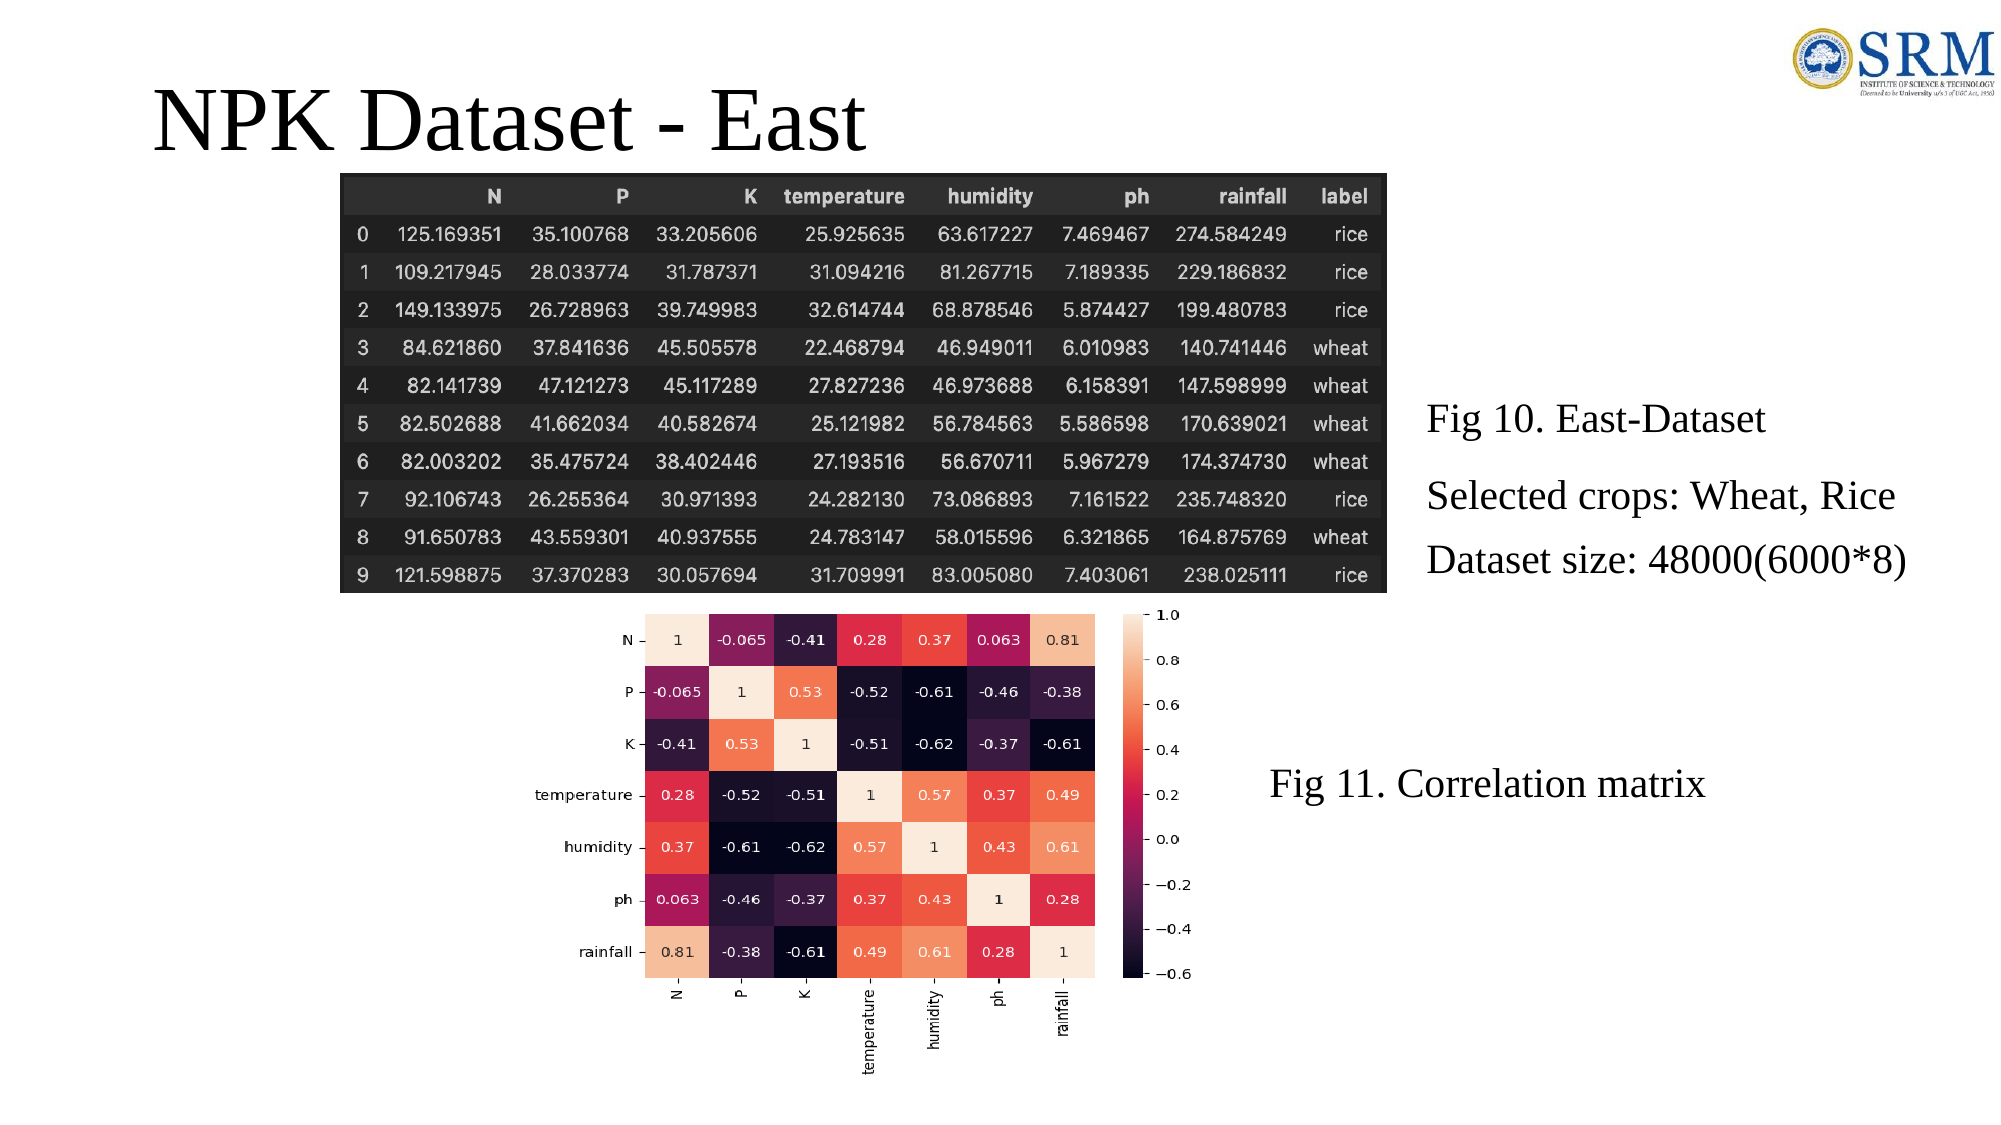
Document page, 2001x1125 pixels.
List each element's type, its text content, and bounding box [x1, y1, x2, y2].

text_box Fig 11. Correlation matrix [1254, 740, 1747, 821]
title NPK Dataset - East [137, 12, 1863, 230]
picture [1784, 0, 2000, 124]
text_box Selected crops: Wheat, Rice [1411, 456, 1974, 518]
picture [523, 599, 1205, 1083]
picture [340, 173, 1388, 593]
text_box Dataset size: 48000(6000*8) [1411, 518, 1974, 565]
text_box Fig 10. East-Dataset [1411, 375, 1974, 456]
